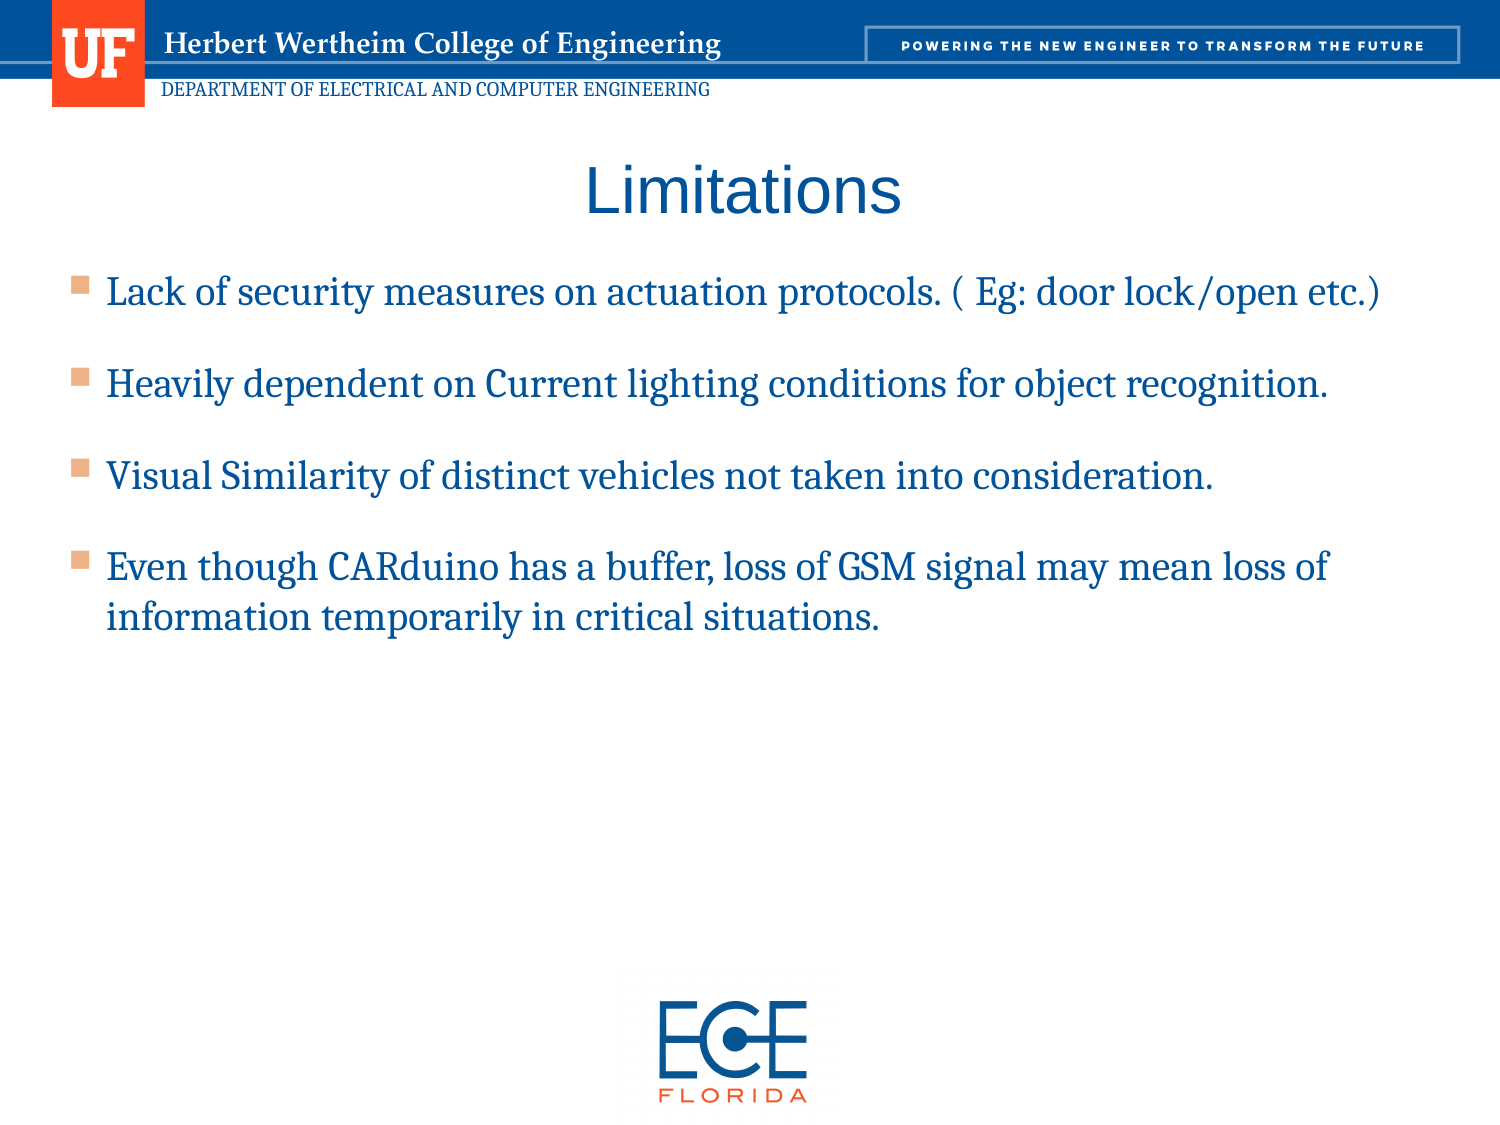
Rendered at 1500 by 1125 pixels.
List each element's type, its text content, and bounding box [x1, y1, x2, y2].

list Lack of security measures on actuation protocols. ( Eg: door lock/open etc.) Heavily dependent on Current lighting conditions for object recognition. Visual Similarity of distinct vehicles not taken into consideration. Even though CARduino has a buffer, loss of GSM signal may mean loss of information temporarily in critical situations. [53, 256, 1404, 869]
title Limitations [53, 139, 1453, 307]
picture [623, 972, 834, 1125]
picture [0, 0, 1500, 107]
